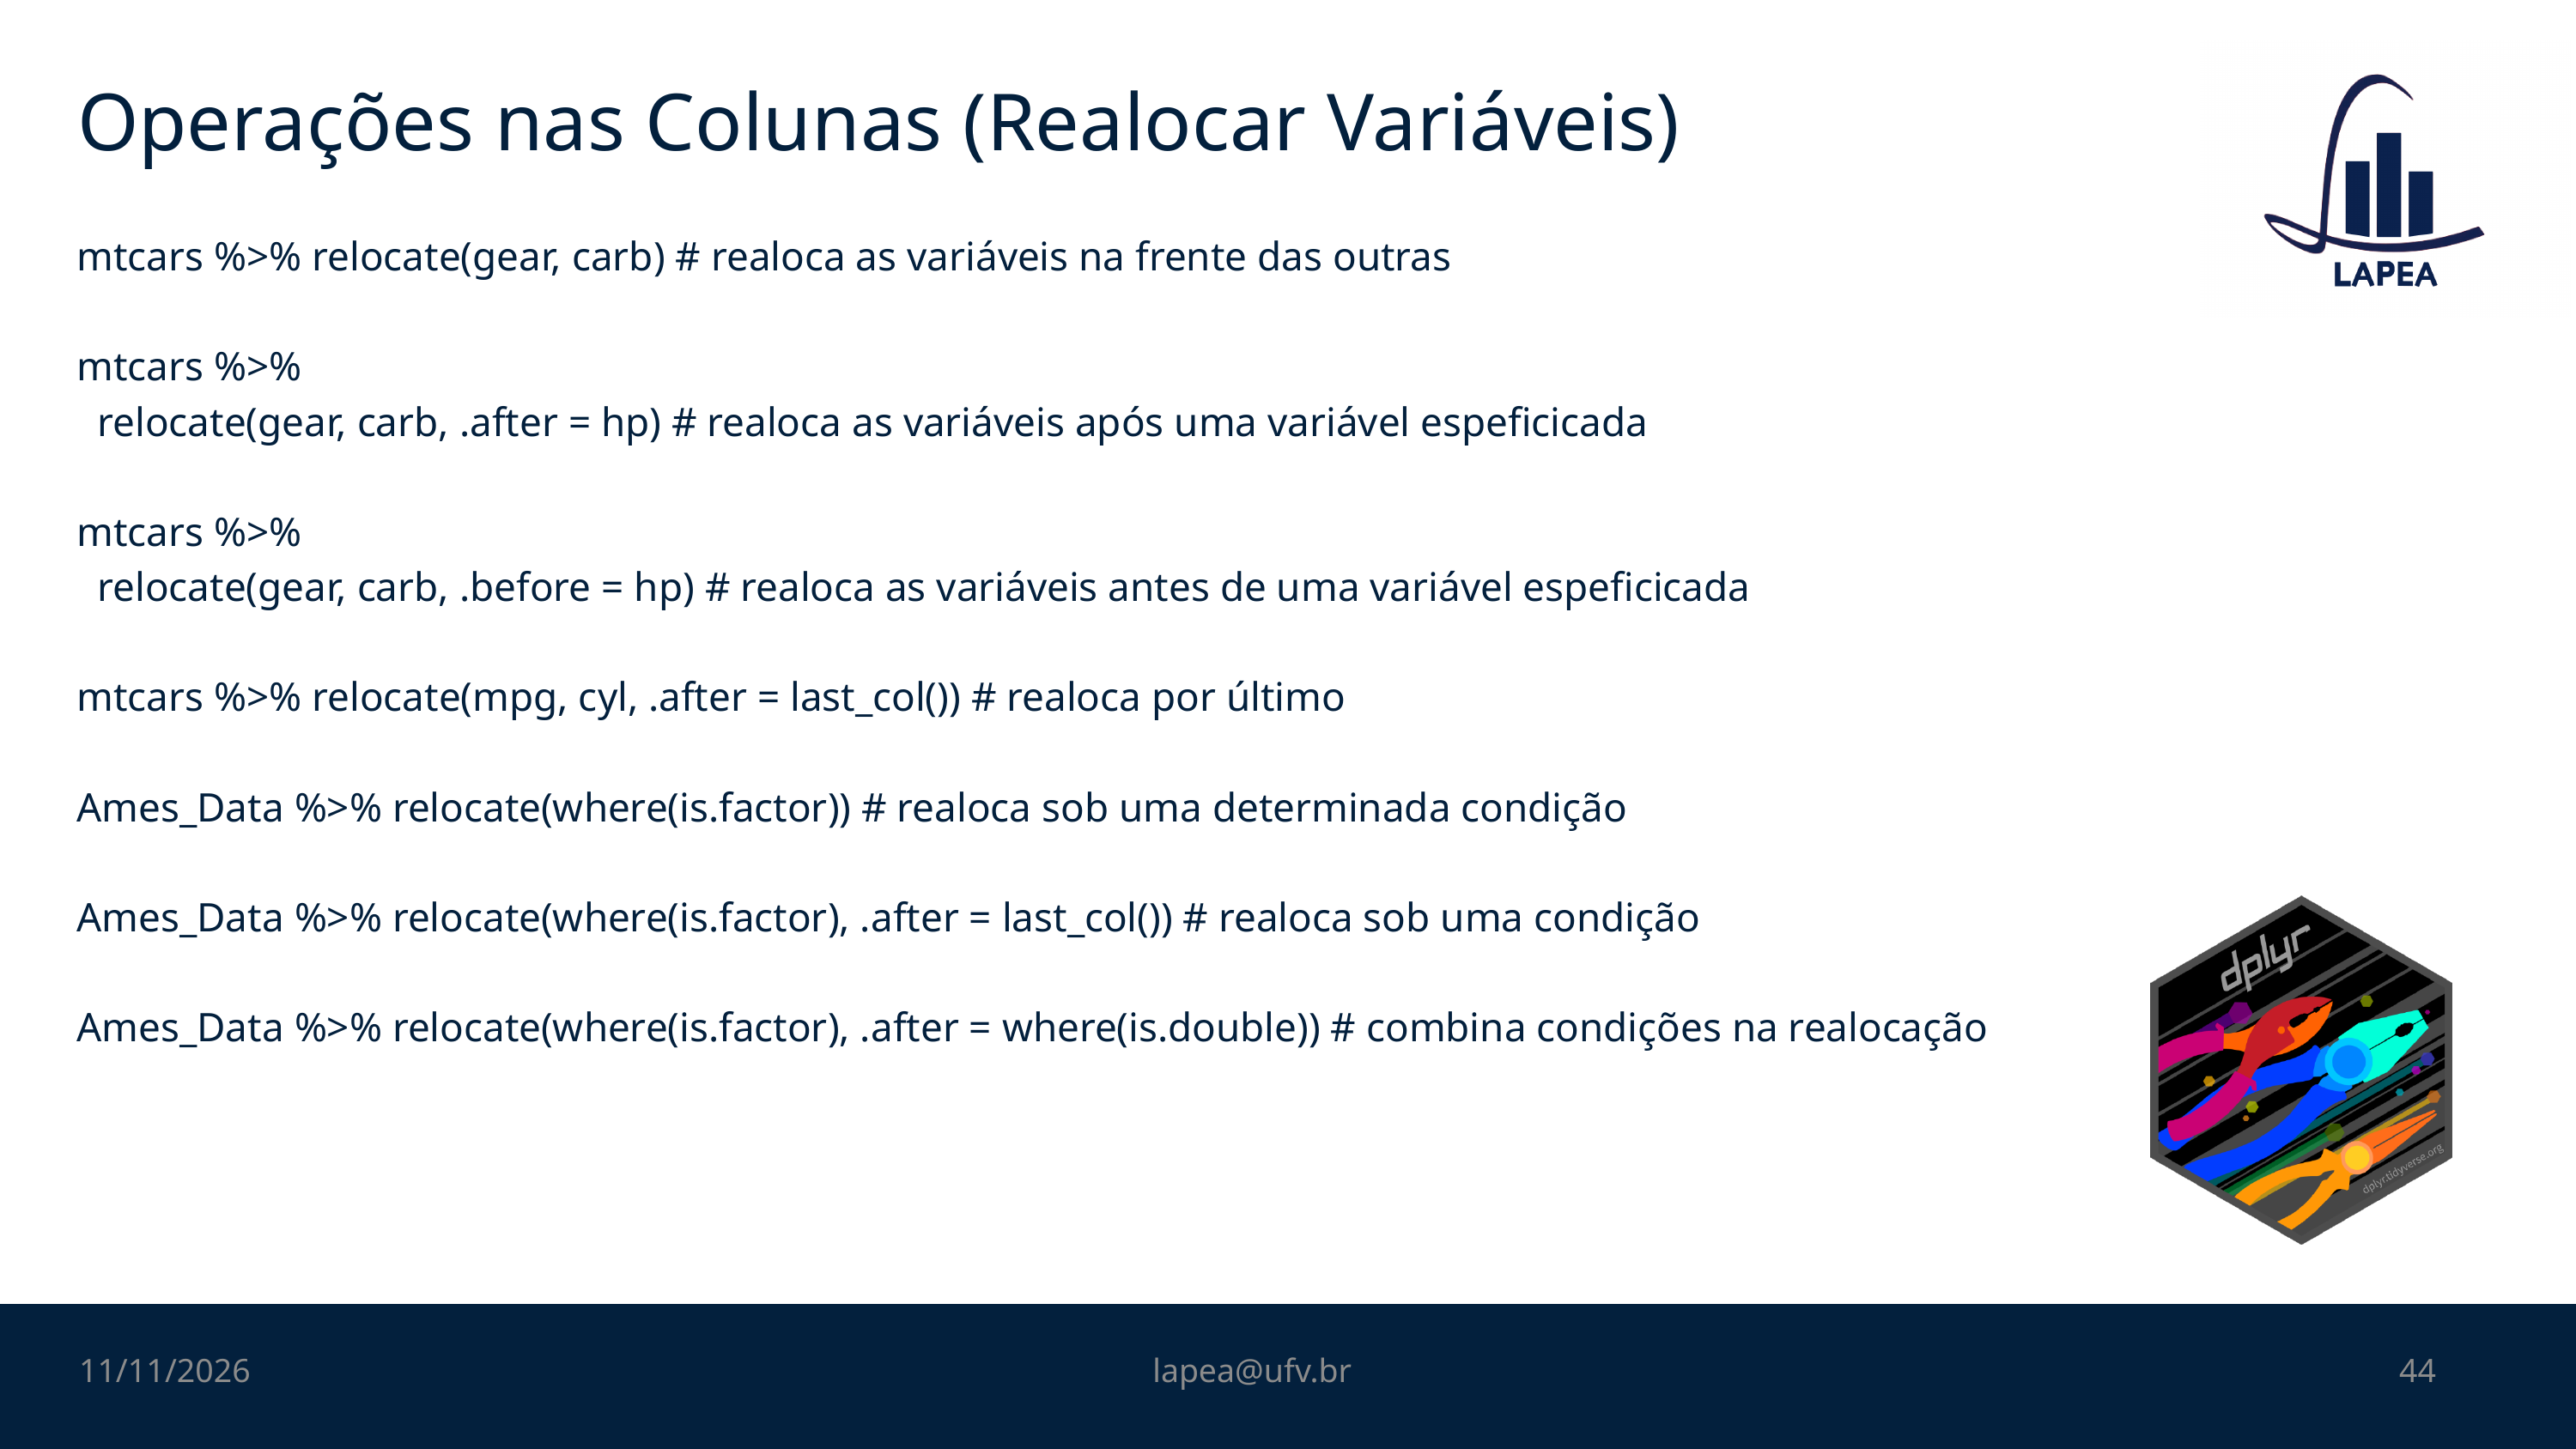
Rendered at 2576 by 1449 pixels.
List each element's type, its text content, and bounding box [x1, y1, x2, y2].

picture [2150, 895, 2453, 1245]
slide_number 44 [2148, 1346, 2450, 1398]
title Operações nas Colunas (Realocar Variáveis) [64, 39, 2190, 200]
picture [2200, 40, 2571, 318]
list mtcars %>% relocate(gear, carb) # realoca as variáveis na frente das outras mtcars %>% relocate(gear, carb, .after = hp) # realoca as variáveis após uma variável espeficicada mtcars %>% relocate(gear, carb, .before = hp) # realoca as variáveis antes de uma variável espeficicada mtcars %>% relocate(mpg, cyl, .after = last_col()) # realoca por último Ames_Data %>% relocate(where(is.factor)) # realoca sob uma determinada condição Ames_Data %>% relocate(where(is.factor), .after = last_col()) # realoca sob uma condição Ames_Data %>% relocate(where(is.factor), .after = where(is.double)) # combina condições na realocação [64, 225, 2190, 1279]
footer lapea@ufv.br [410, 1346, 2095, 1398]
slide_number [66, 1346, 368, 1398]
